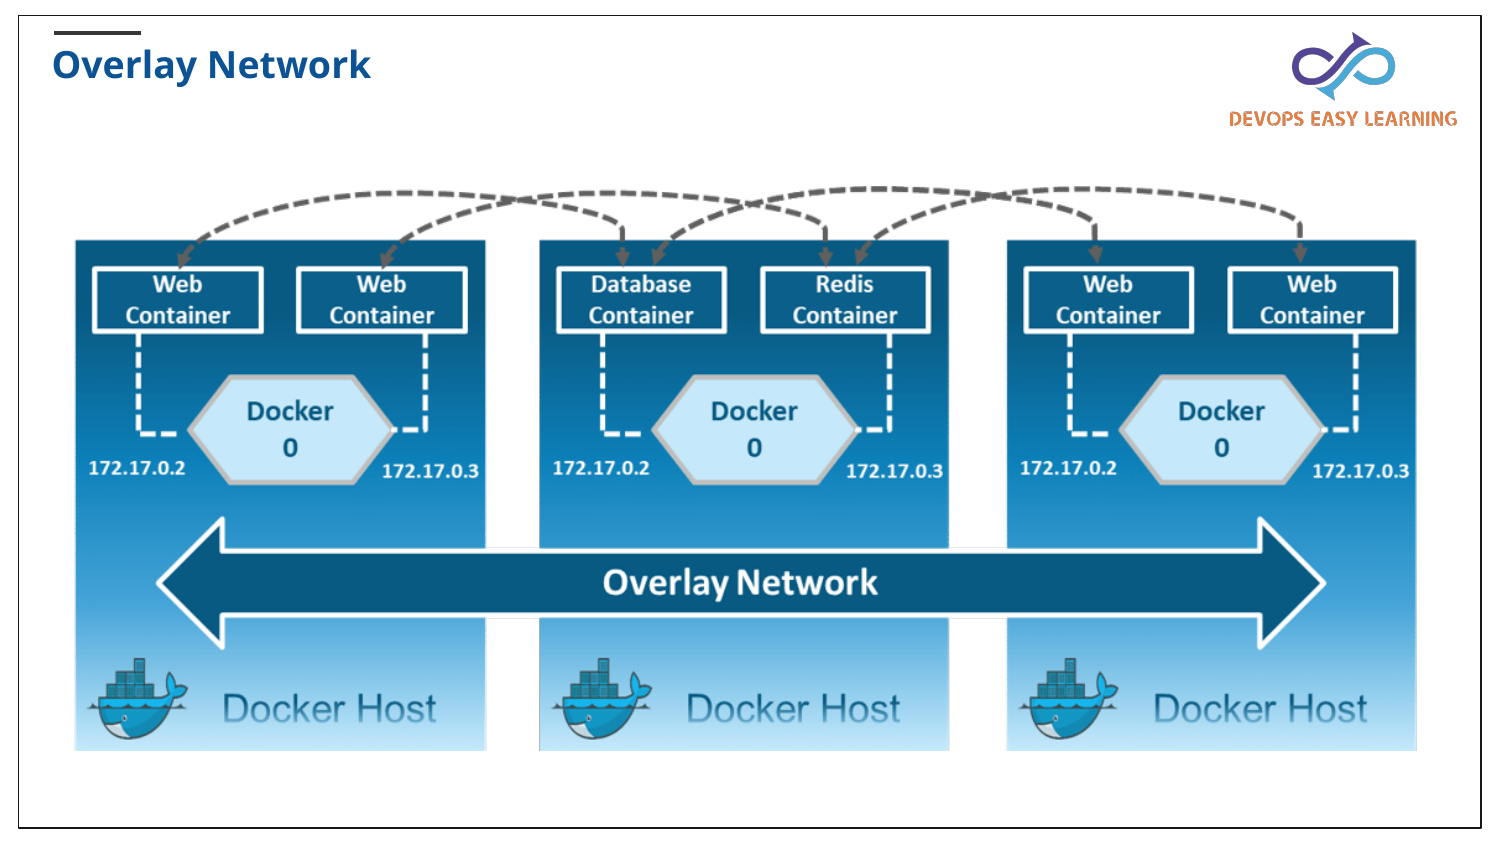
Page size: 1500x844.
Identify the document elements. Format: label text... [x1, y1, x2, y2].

text_box Overlay Network [36, 33, 1214, 94]
picture [60, 186, 1440, 751]
picture [1219, 21, 1469, 147]
text_box [18, 15, 1482, 829]
